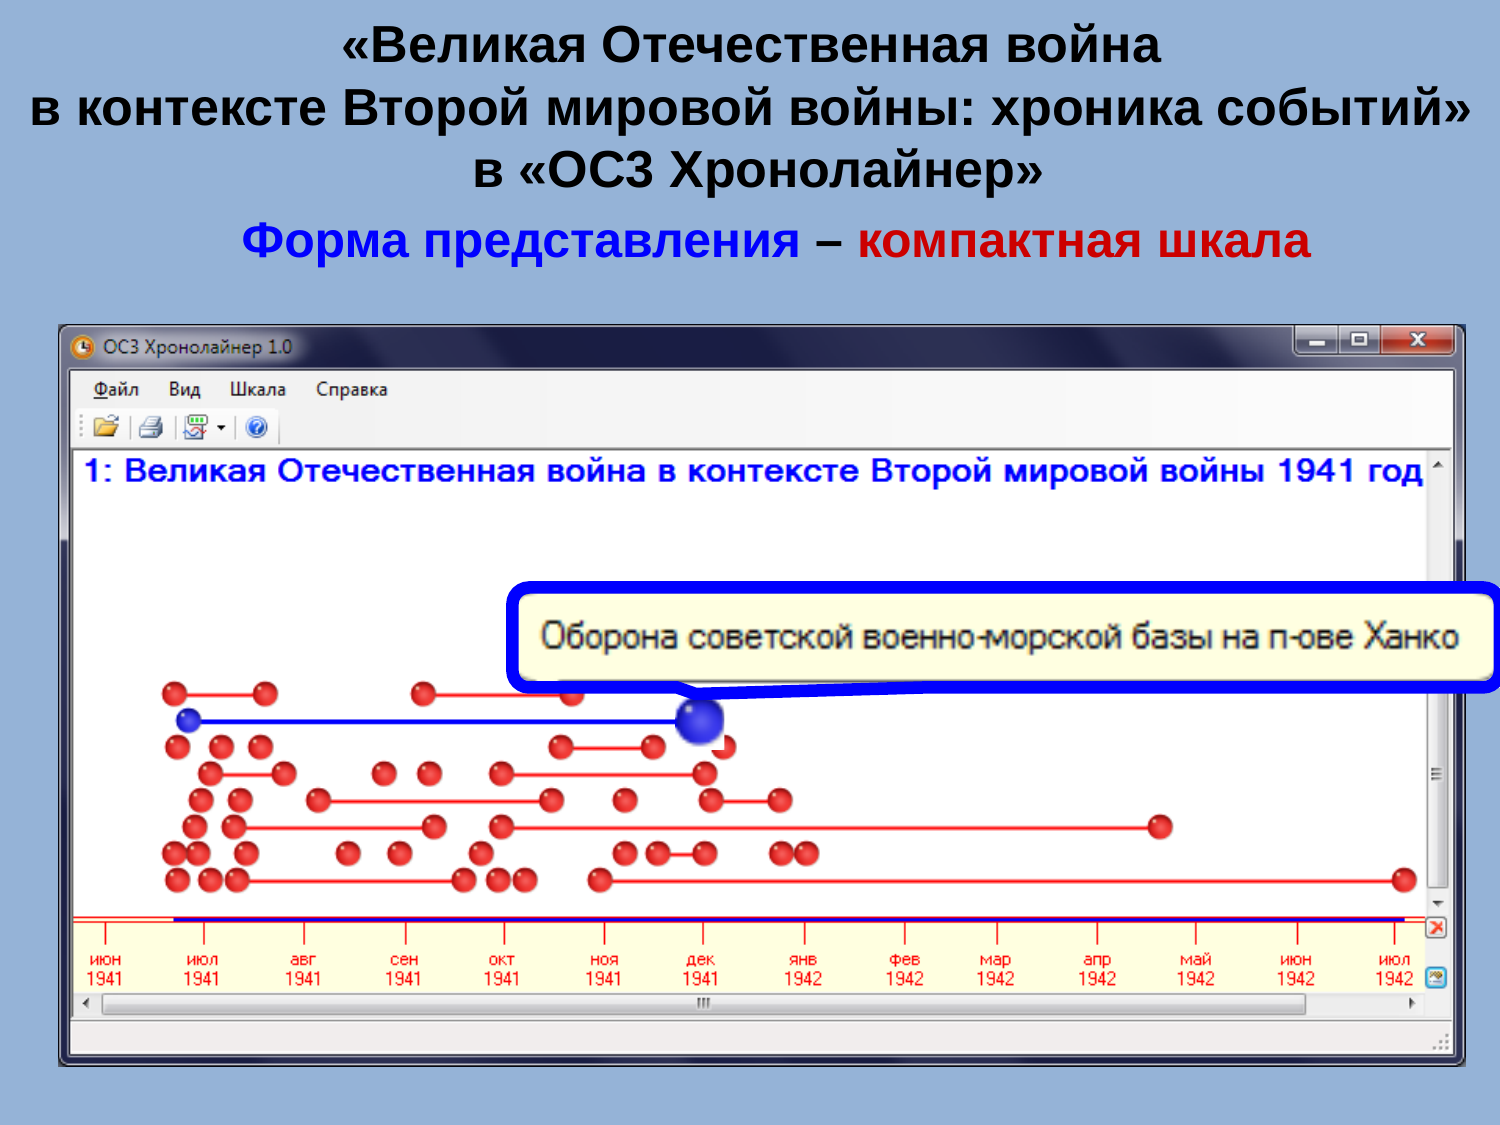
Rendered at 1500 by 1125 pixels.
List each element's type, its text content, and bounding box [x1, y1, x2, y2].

text_box Форма представления – компактная шкала [161, 200, 1391, 276]
text_box «Великая Отечественная война в контексте Второй мировой войны: хроника событий» в «ОС3 Хронолайнер» [0, 0, 1500, 208]
picture [58, 324, 1500, 1067]
